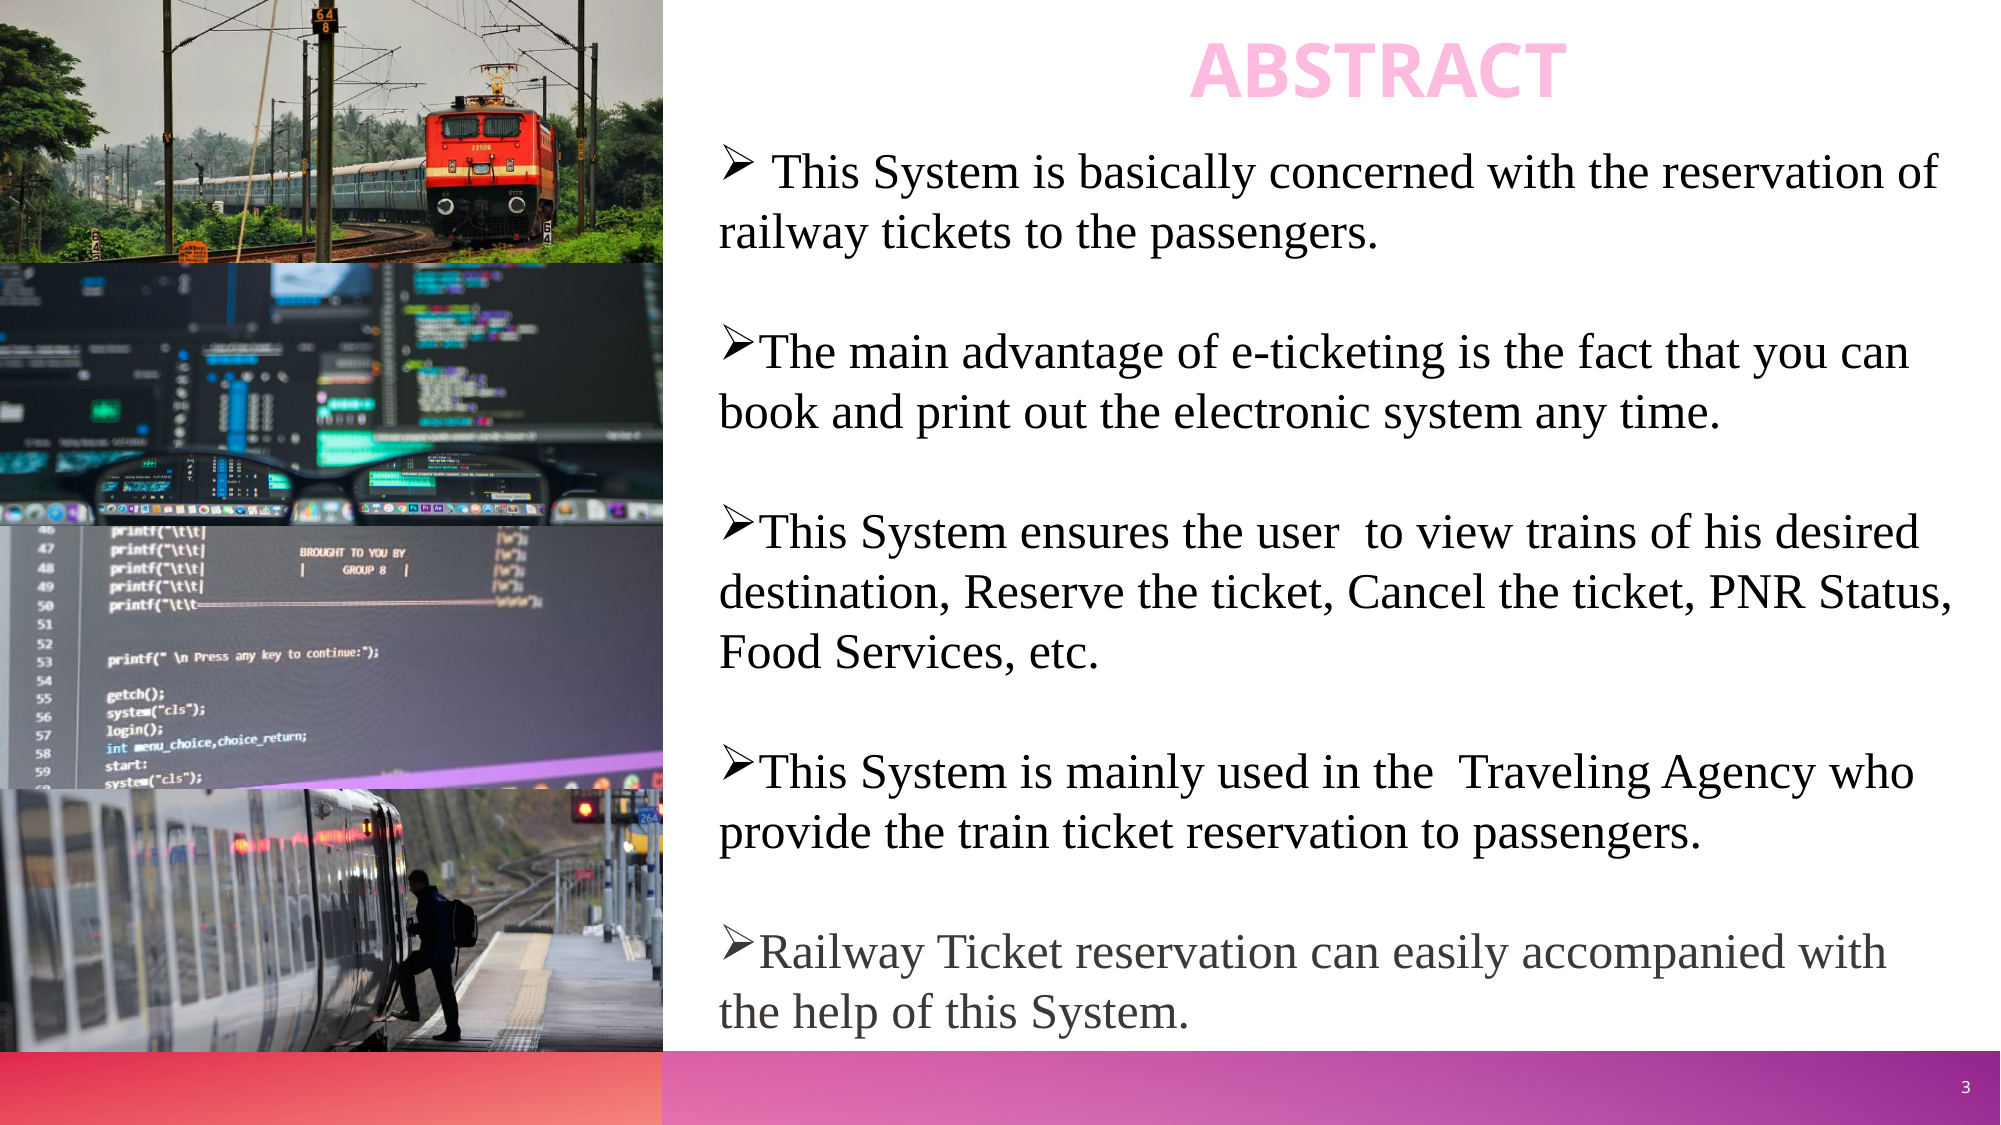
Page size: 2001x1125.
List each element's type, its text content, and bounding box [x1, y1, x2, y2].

text_box This System is basically concerned with the reservation of railway tickets to the passengers. The main advantage of e-ticketing is the fact that you can book and print out the electronic system any time. This System ensures the user to view trains of his desired destination, Reserve the ticket, Cancel the ticket, PNR Status, Food Services, etc. This System is mainly used in the Traveling Agency who provide the train ticket reservation to passengers. Railway Ticket reservation can easily accompanied with the help of this System. [704, 131, 1970, 1046]
picture [0, 0, 663, 1052]
title ABSTRACT [867, 0, 1891, 113]
slide_number 3 [1913, 1051, 1986, 1125]
